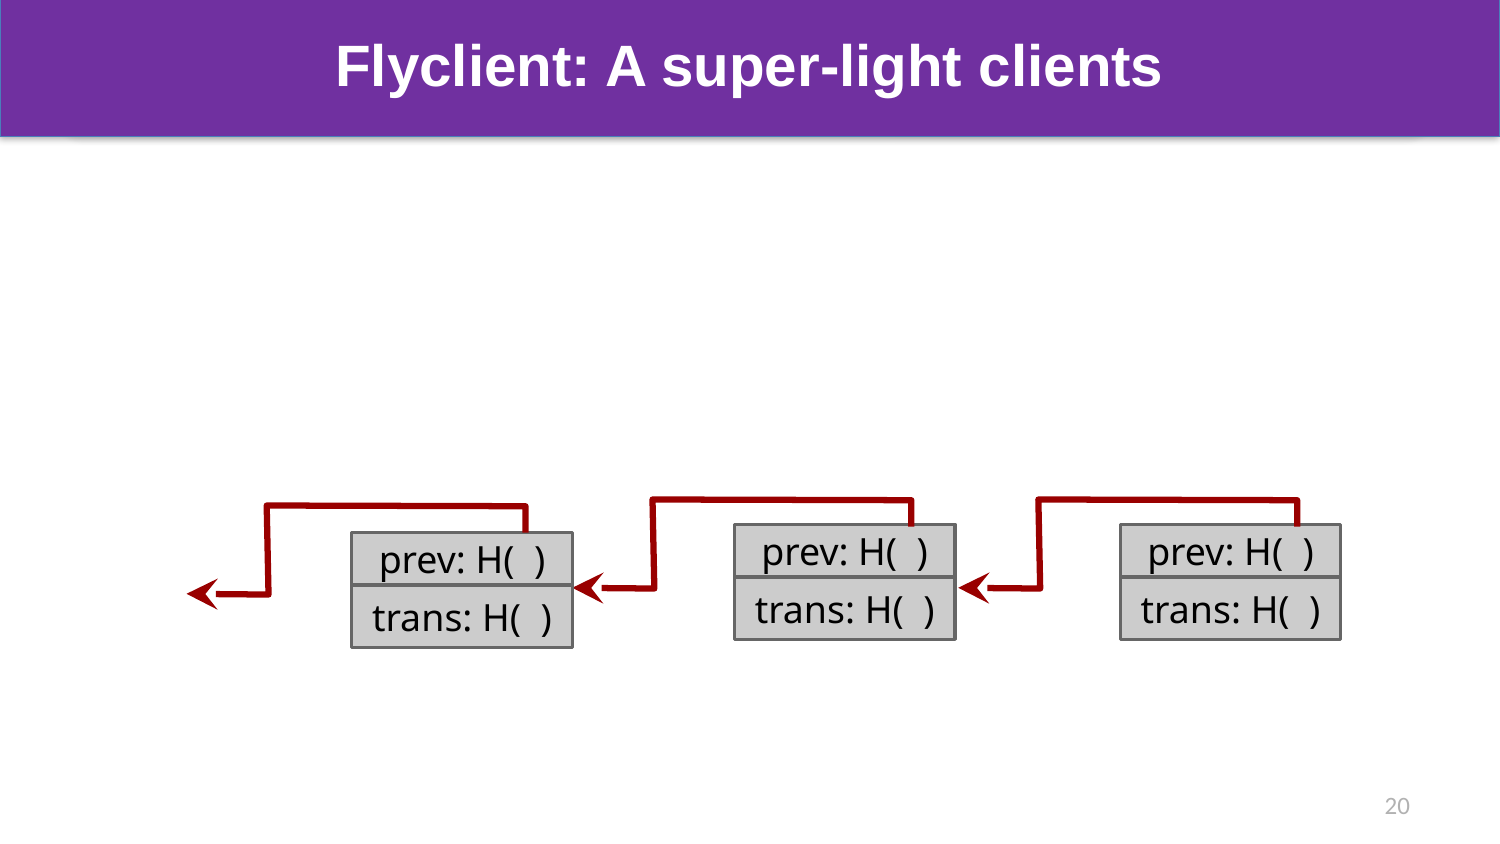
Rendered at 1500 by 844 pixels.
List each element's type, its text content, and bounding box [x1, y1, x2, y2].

text_box [959, 499, 1298, 599]
text_box [186, 505, 526, 605]
title Flyclient: A super-light clients [75, 20, 1425, 123]
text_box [734, 523, 956, 640]
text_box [351, 531, 573, 648]
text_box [1120, 523, 1342, 640]
text_box [576, 499, 912, 599]
slide_number 20 [1074, 782, 1425, 827]
